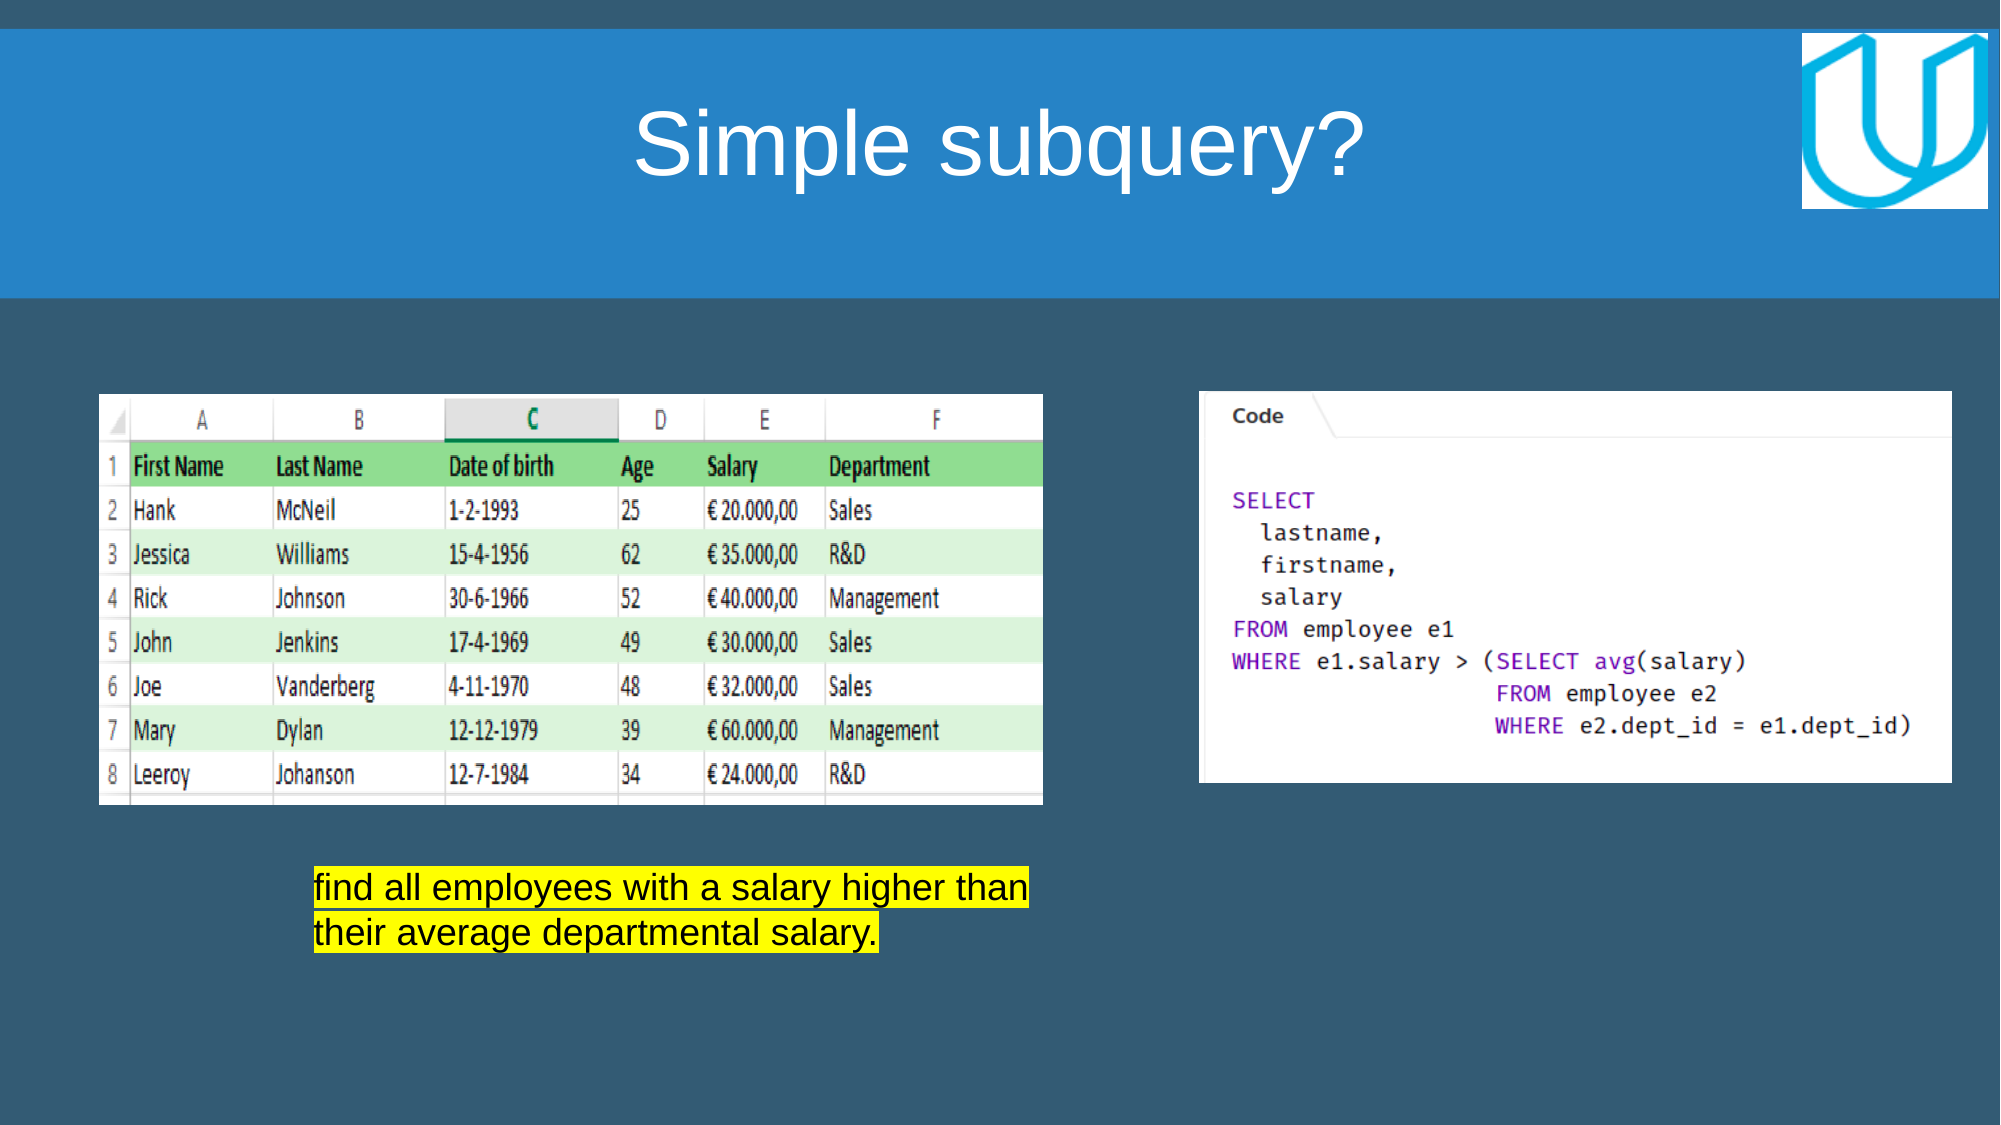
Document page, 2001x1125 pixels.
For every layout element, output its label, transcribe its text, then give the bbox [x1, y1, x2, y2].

text_box find all employees with a salary higher than their average departmental salary. [298, 855, 1127, 954]
picture [1900, 124, 1988, 209]
picture [1932, 48, 1973, 166]
picture [1900, 175, 1911, 189]
picture [99, 394, 1043, 805]
picture [1198, 390, 1952, 784]
picture [1802, 33, 1988, 167]
text_box Simple subquery? [99, 44, 1900, 233]
